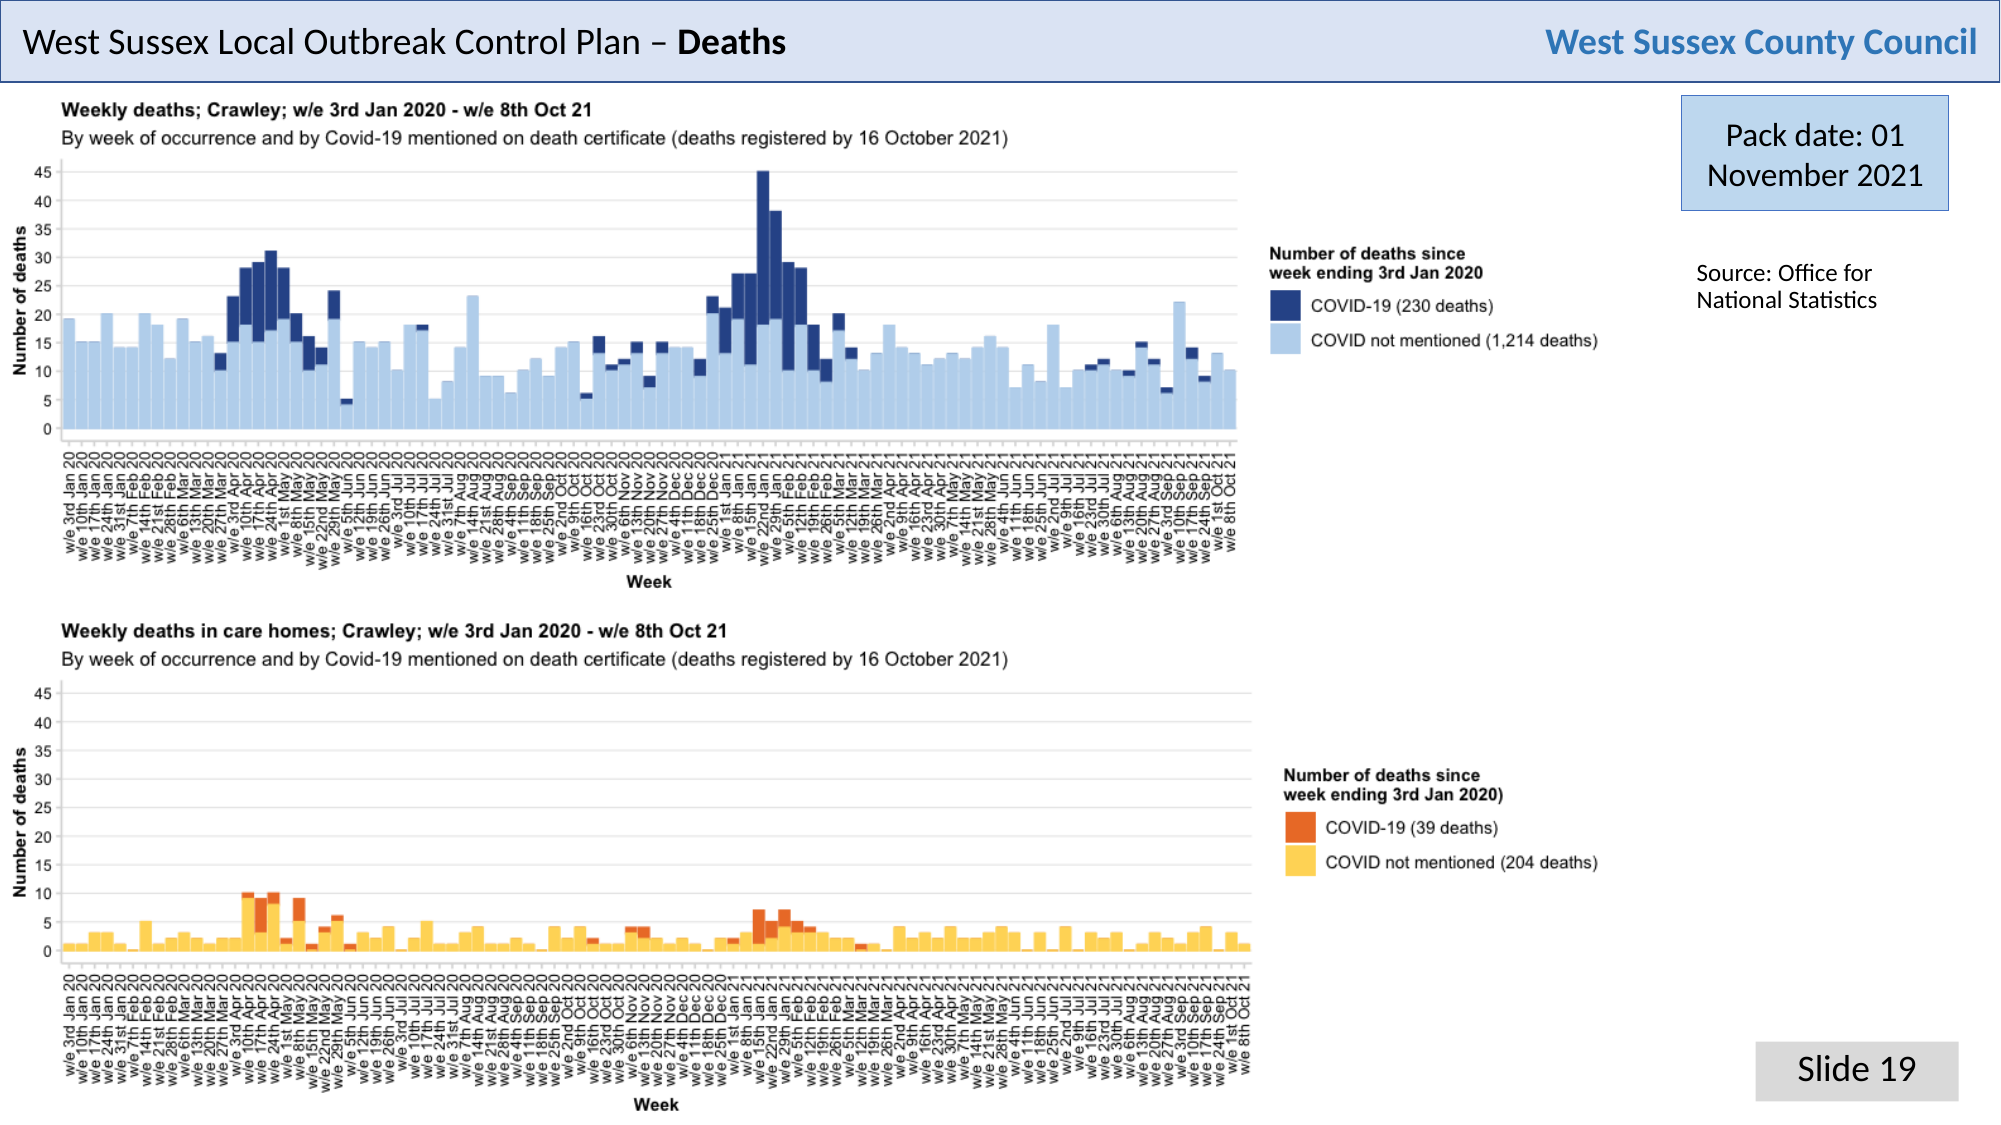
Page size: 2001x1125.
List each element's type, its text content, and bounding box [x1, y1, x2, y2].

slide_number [1681, 95, 1949, 211]
picture [3, 91, 1619, 602]
list Source: Office for National Statistics [1681, 252, 1959, 289]
list Slide 19 [1755, 1041, 1959, 1102]
picture [3, 612, 1619, 1125]
